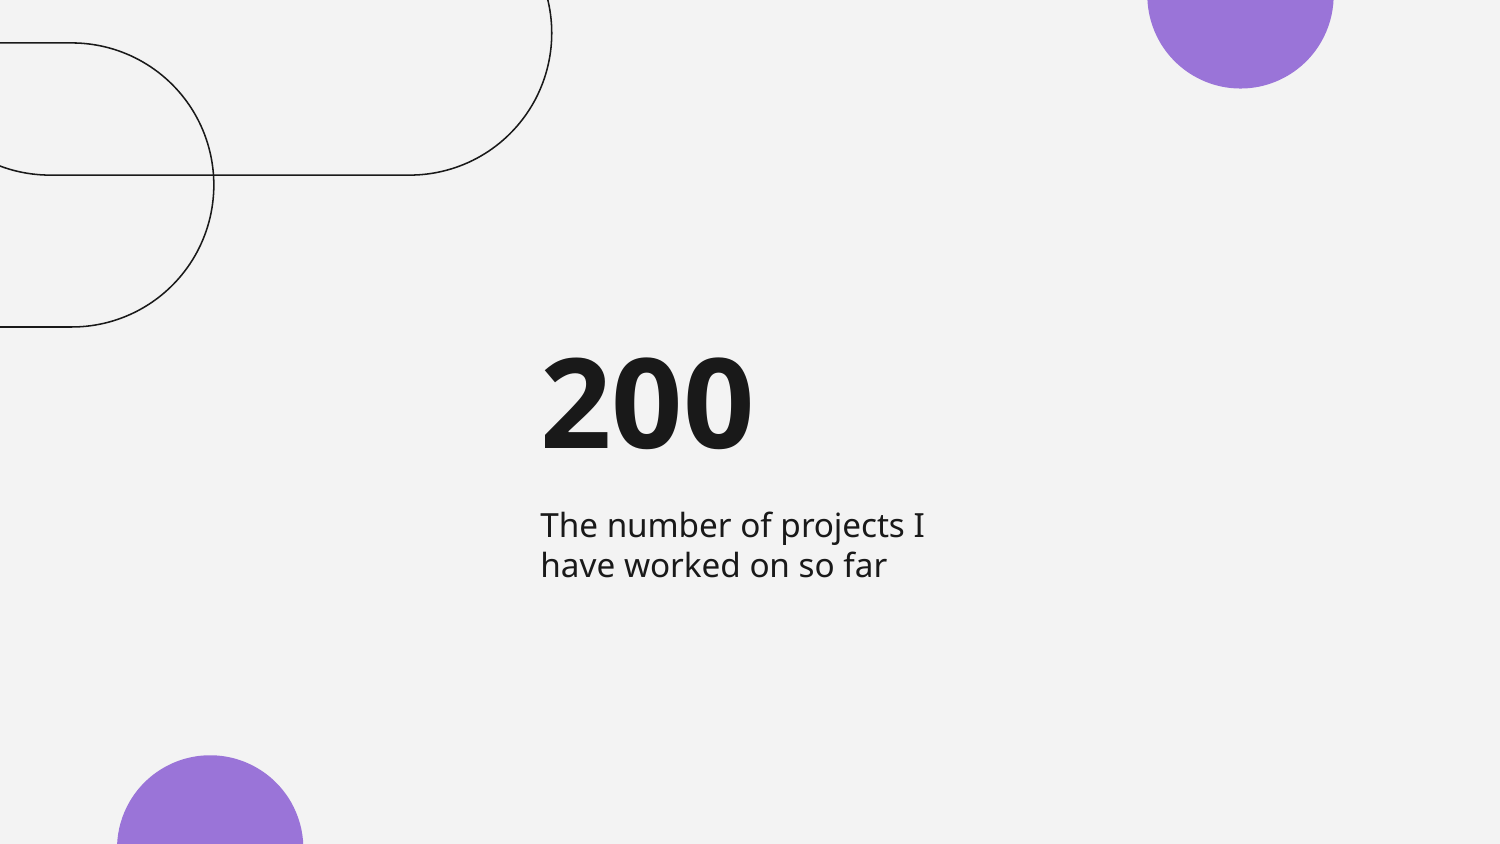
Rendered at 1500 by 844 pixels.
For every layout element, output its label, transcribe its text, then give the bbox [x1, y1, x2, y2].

title 200 [525, 295, 975, 488]
subtitle The number of projects I have worked on so far [525, 488, 975, 597]
